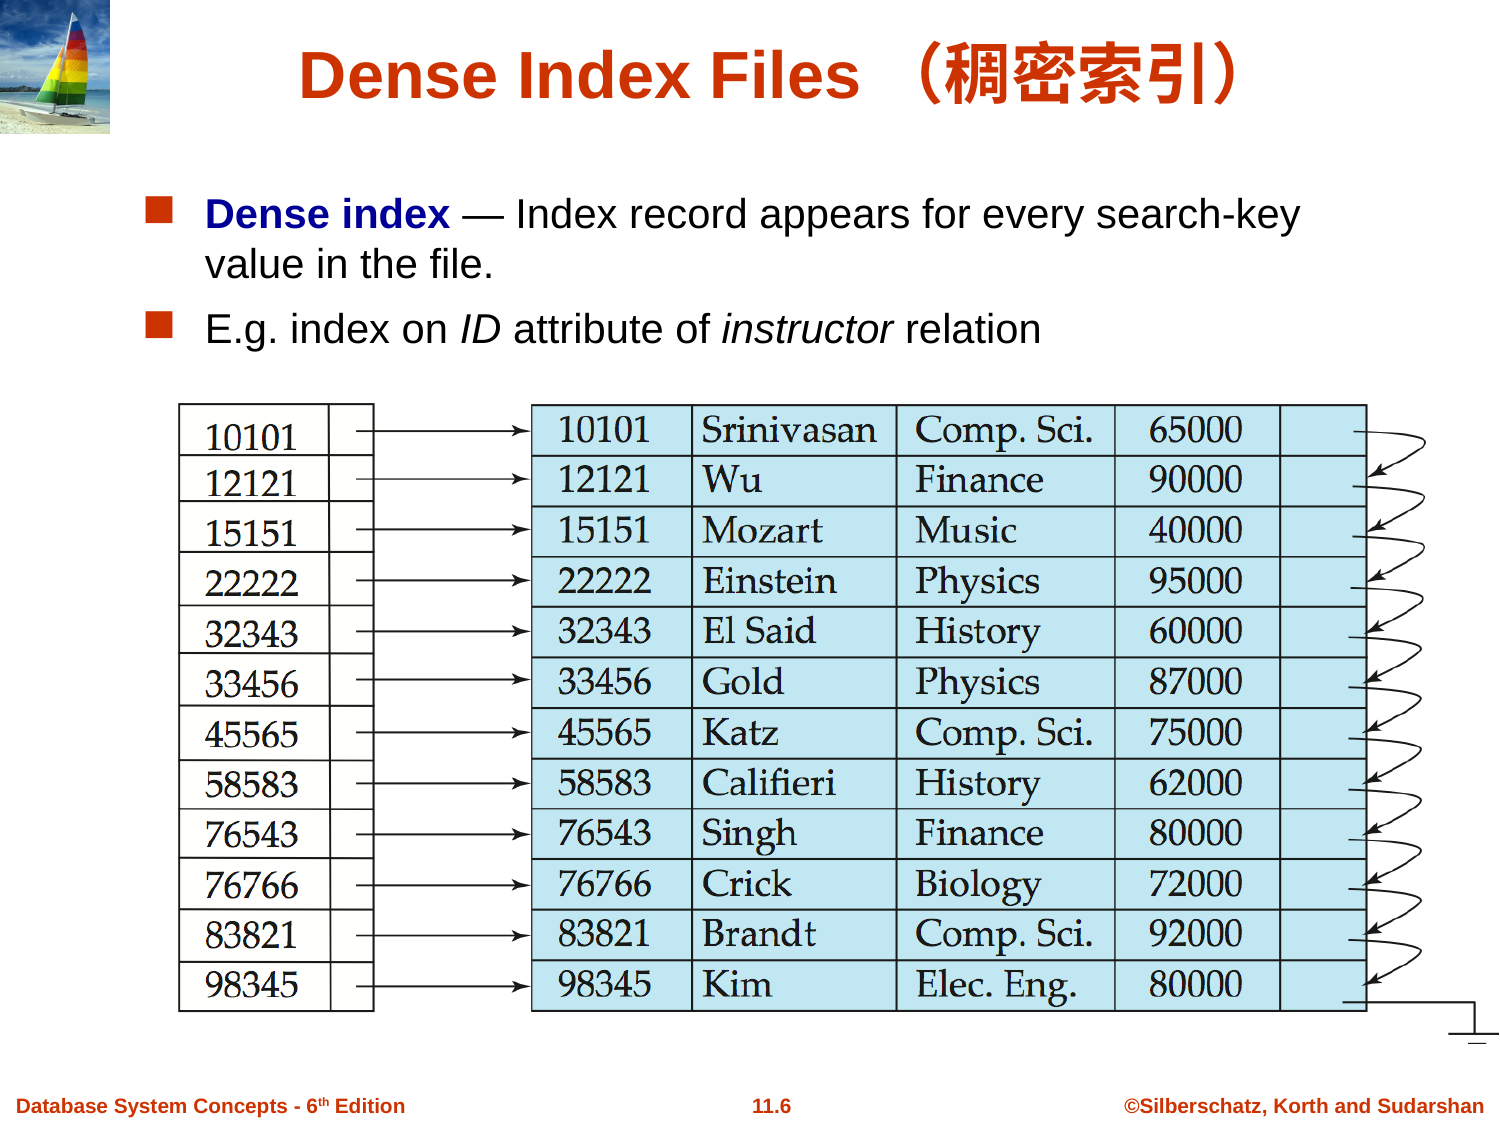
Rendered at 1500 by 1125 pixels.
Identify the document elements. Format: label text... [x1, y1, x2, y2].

title Dense Index Files（稠密索引） [125, 18, 1452, 120]
list Dense index — Index record appears for every search-key value in the file. E.g. index on ID attribute of instructor relation [133, 179, 1391, 371]
picture [0, 0, 110, 134]
picture [178, 400, 1500, 1044]
